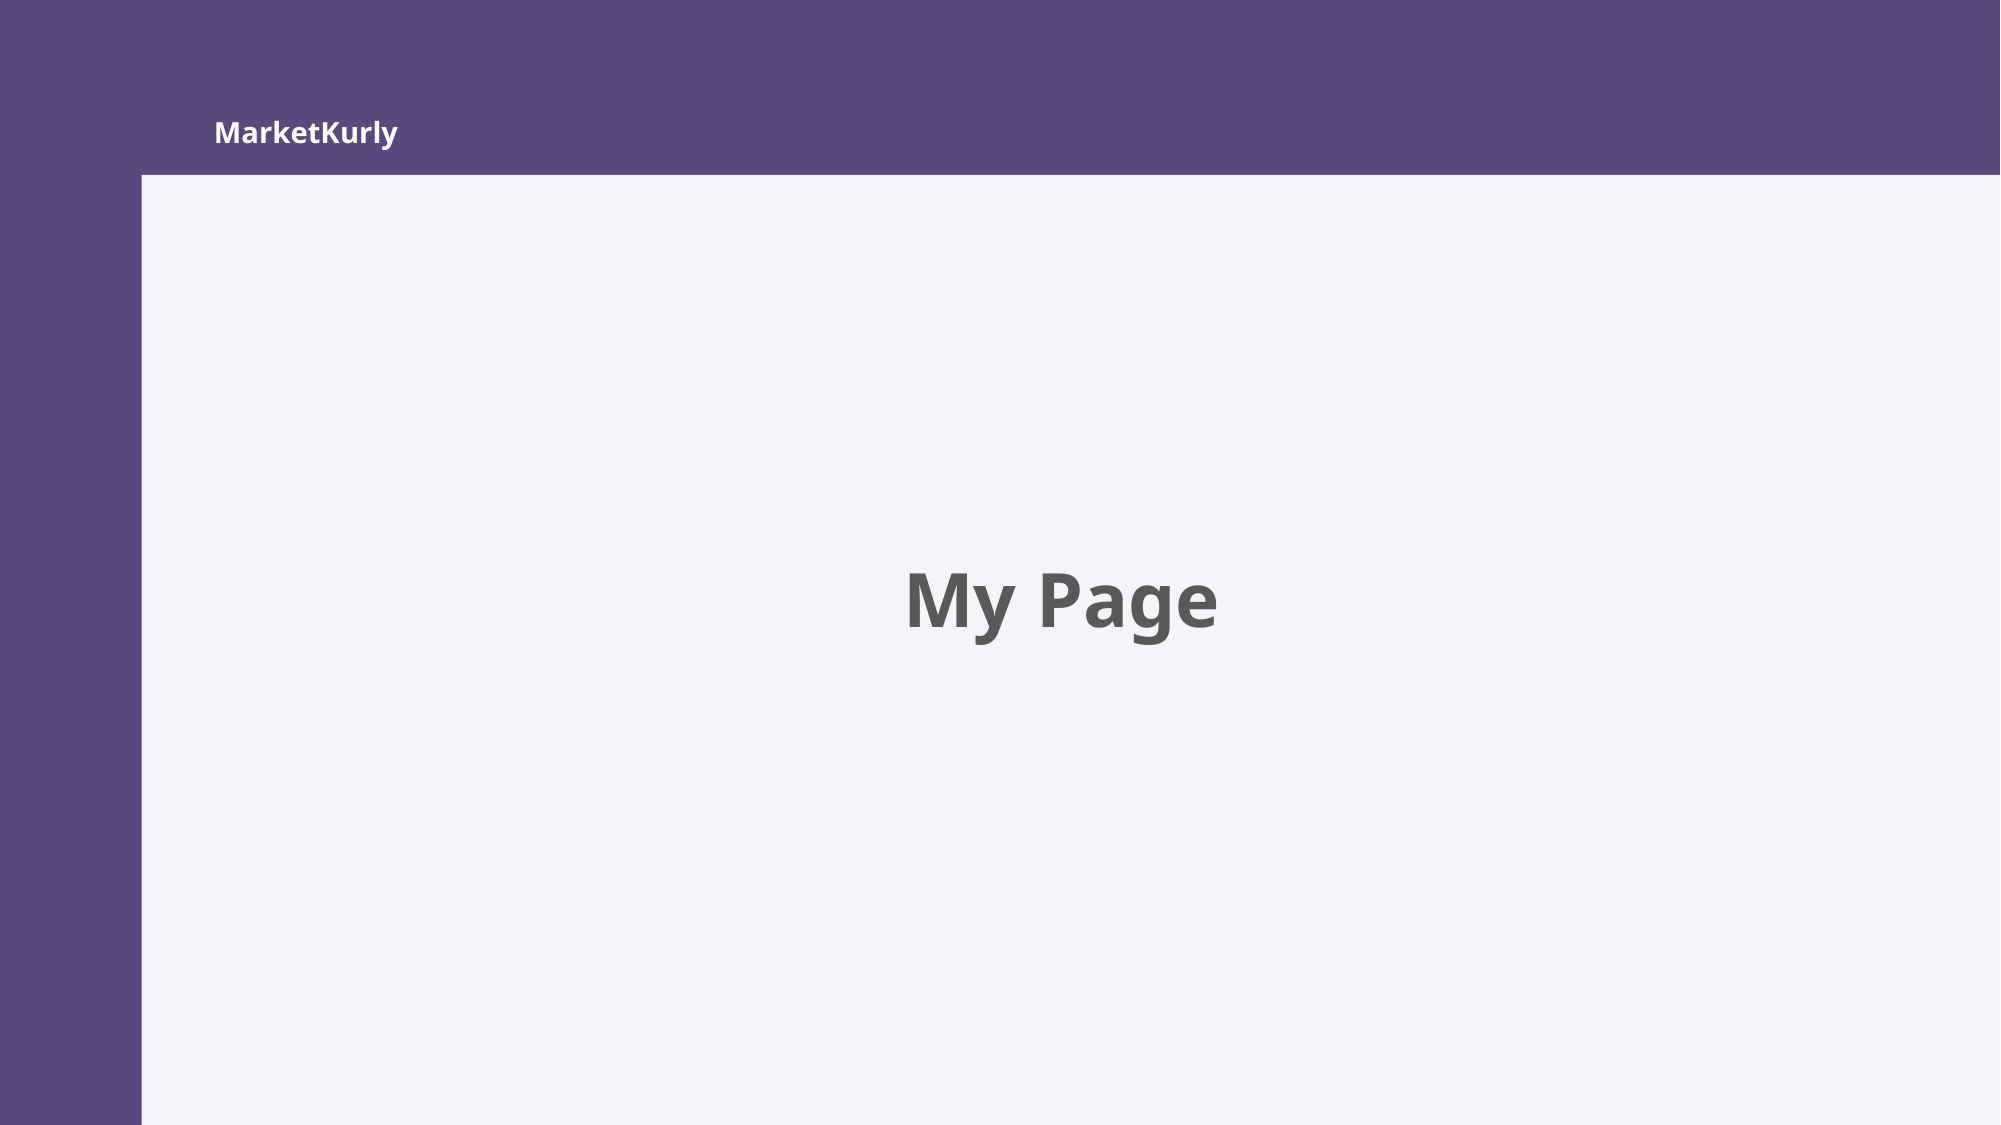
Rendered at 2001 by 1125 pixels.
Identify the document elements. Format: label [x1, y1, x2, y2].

text_box [141, 72, 2000, 1125]
